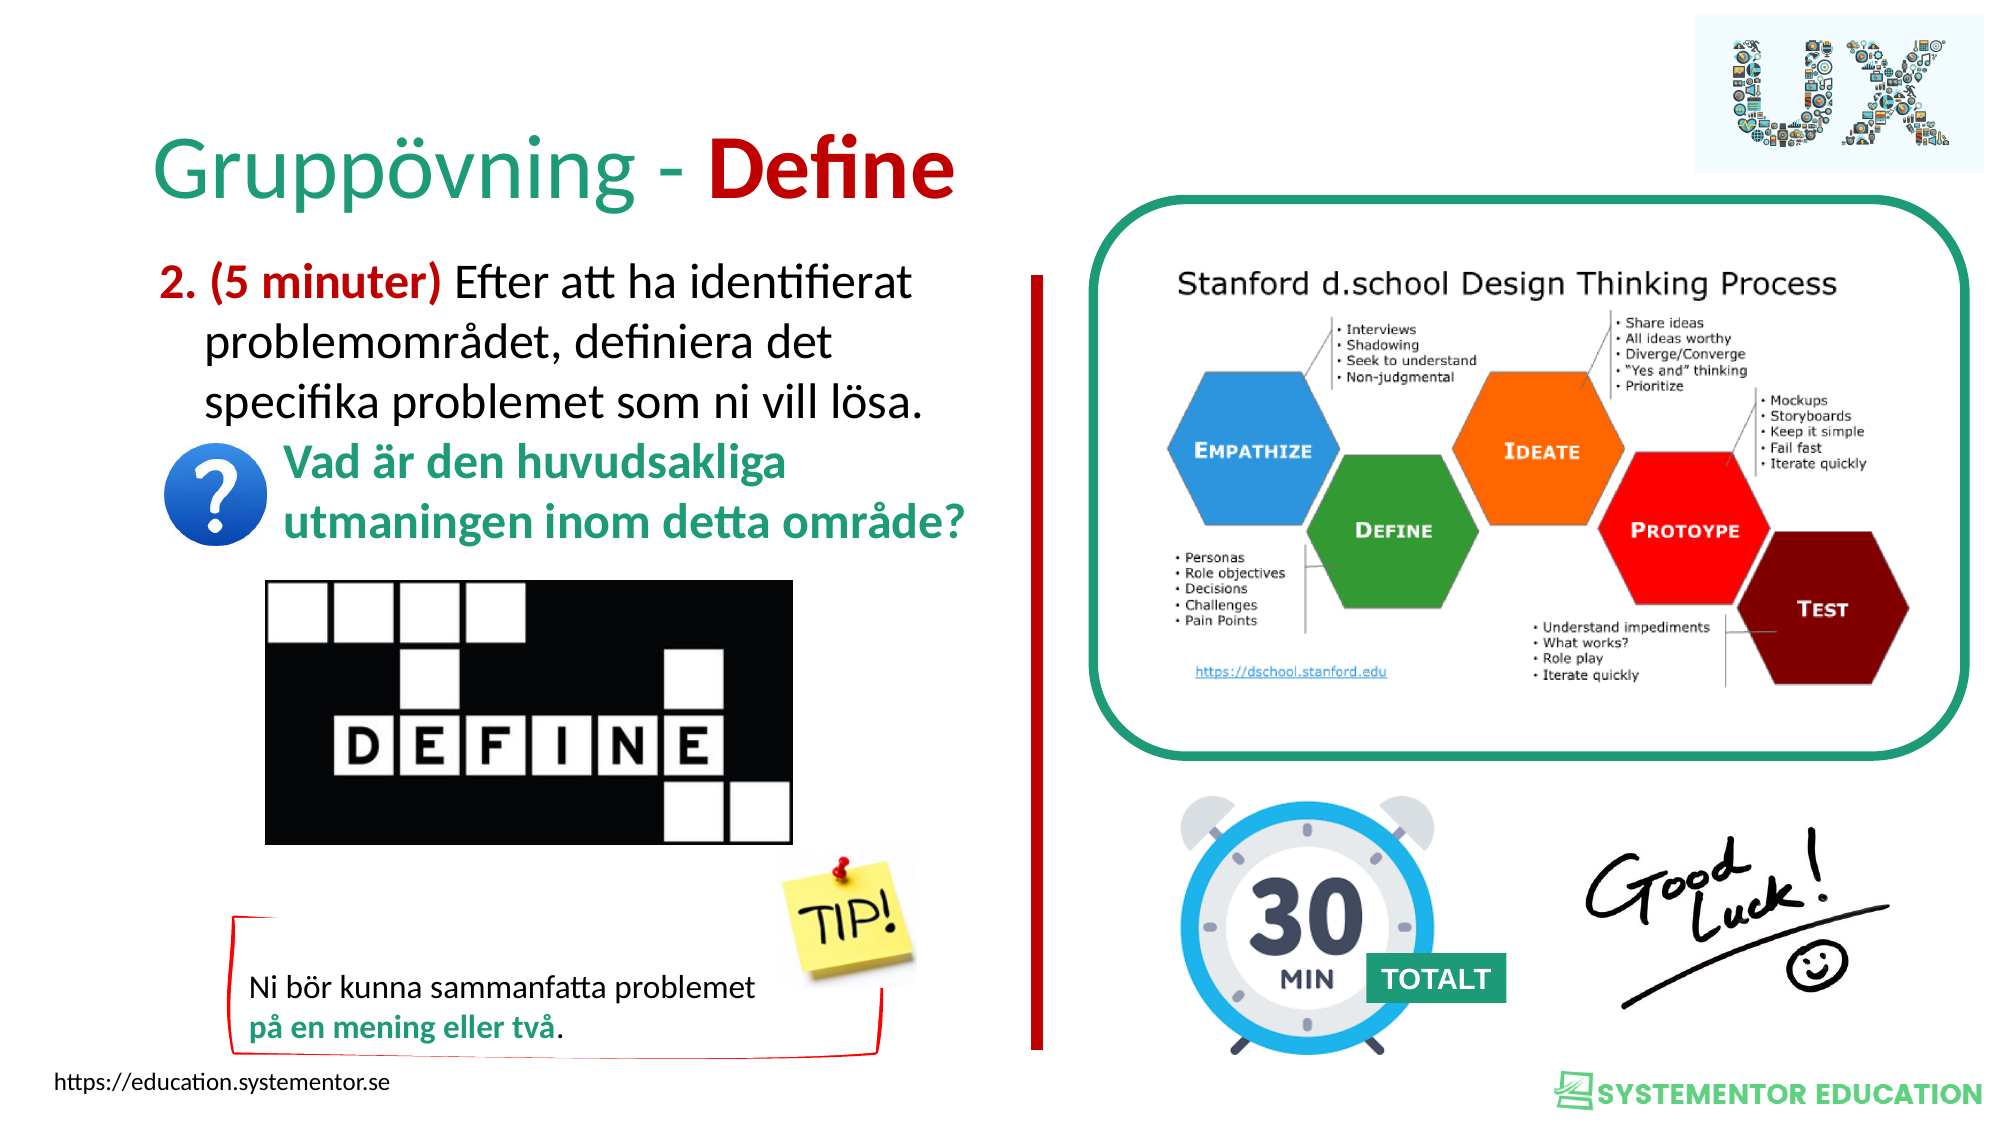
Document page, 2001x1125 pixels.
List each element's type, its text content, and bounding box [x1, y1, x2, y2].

picture [163, 443, 267, 547]
text_box [1091, 197, 1968, 759]
picture [1545, 1057, 1996, 1125]
picture [1142, 262, 1919, 696]
text_box 2. (5 minuter) Efter att ha identifierat problemområdet, definiera det specifika problemet som ni vill lösa. Vad är den huvudsakliga utmaningen inom detta område? [139, 238, 1038, 586]
picture [265, 580, 917, 988]
text_box https://education.systementor.se [38, 1058, 625, 1104]
picture [1695, 14, 1985, 174]
text_box TOTALT [1442, 953, 1507, 1003]
text_box Ni bör kunna sammanfatta problemet på en mening eller två. [229, 917, 881, 1059]
text_box Gruppövning - Define [137, 59, 1863, 278]
picture [1178, 796, 1437, 1055]
picture [1545, 795, 1933, 1054]
